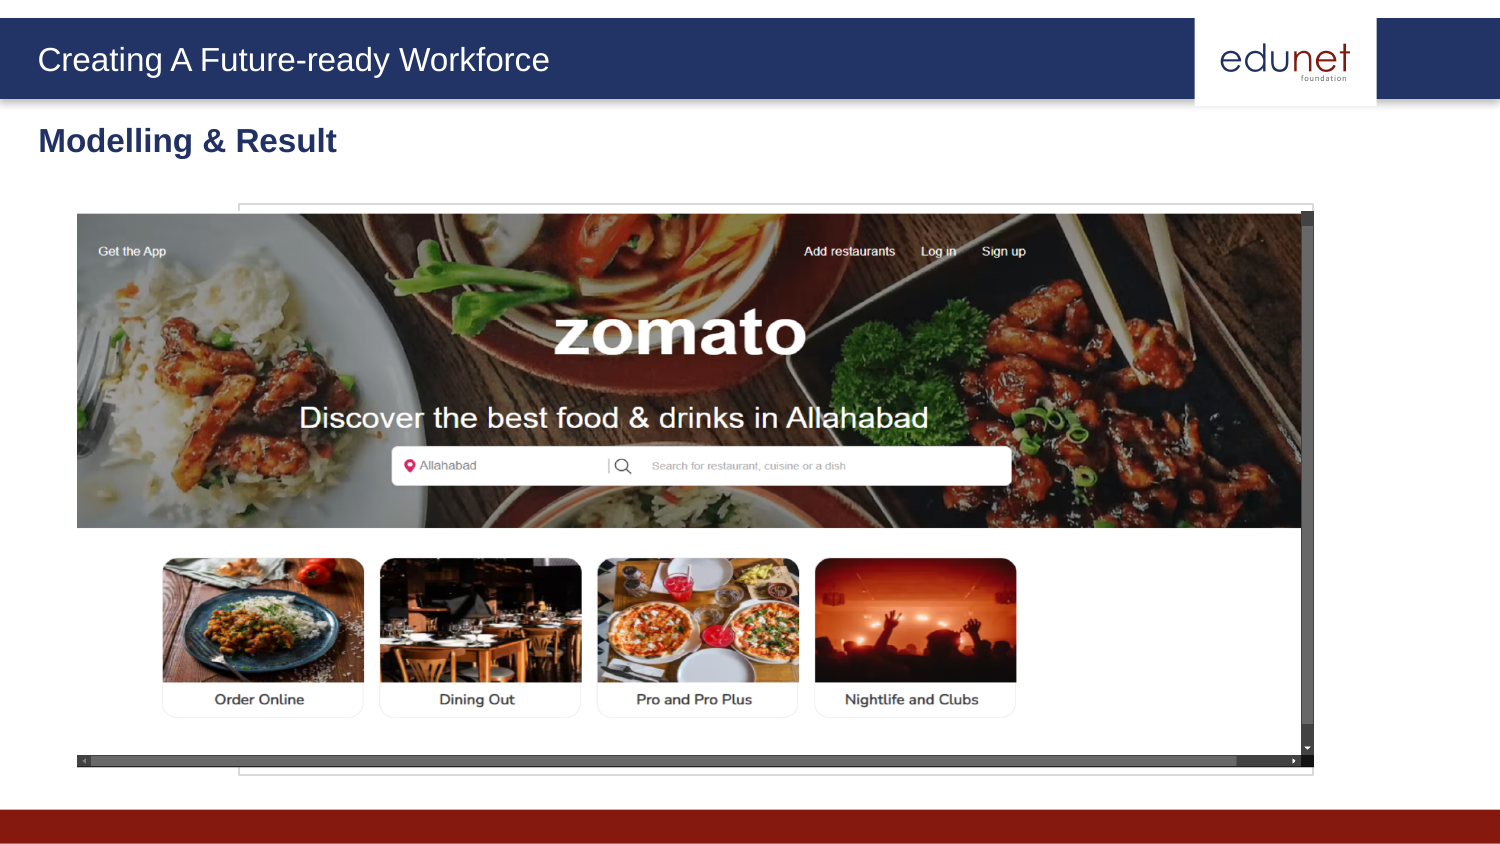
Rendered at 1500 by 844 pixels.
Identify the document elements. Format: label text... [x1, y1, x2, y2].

text_box Modelling & Result [23, 112, 750, 167]
picture [1215, 38, 1356, 86]
text_box [237, 202, 1315, 211]
picture [76, 211, 1314, 768]
